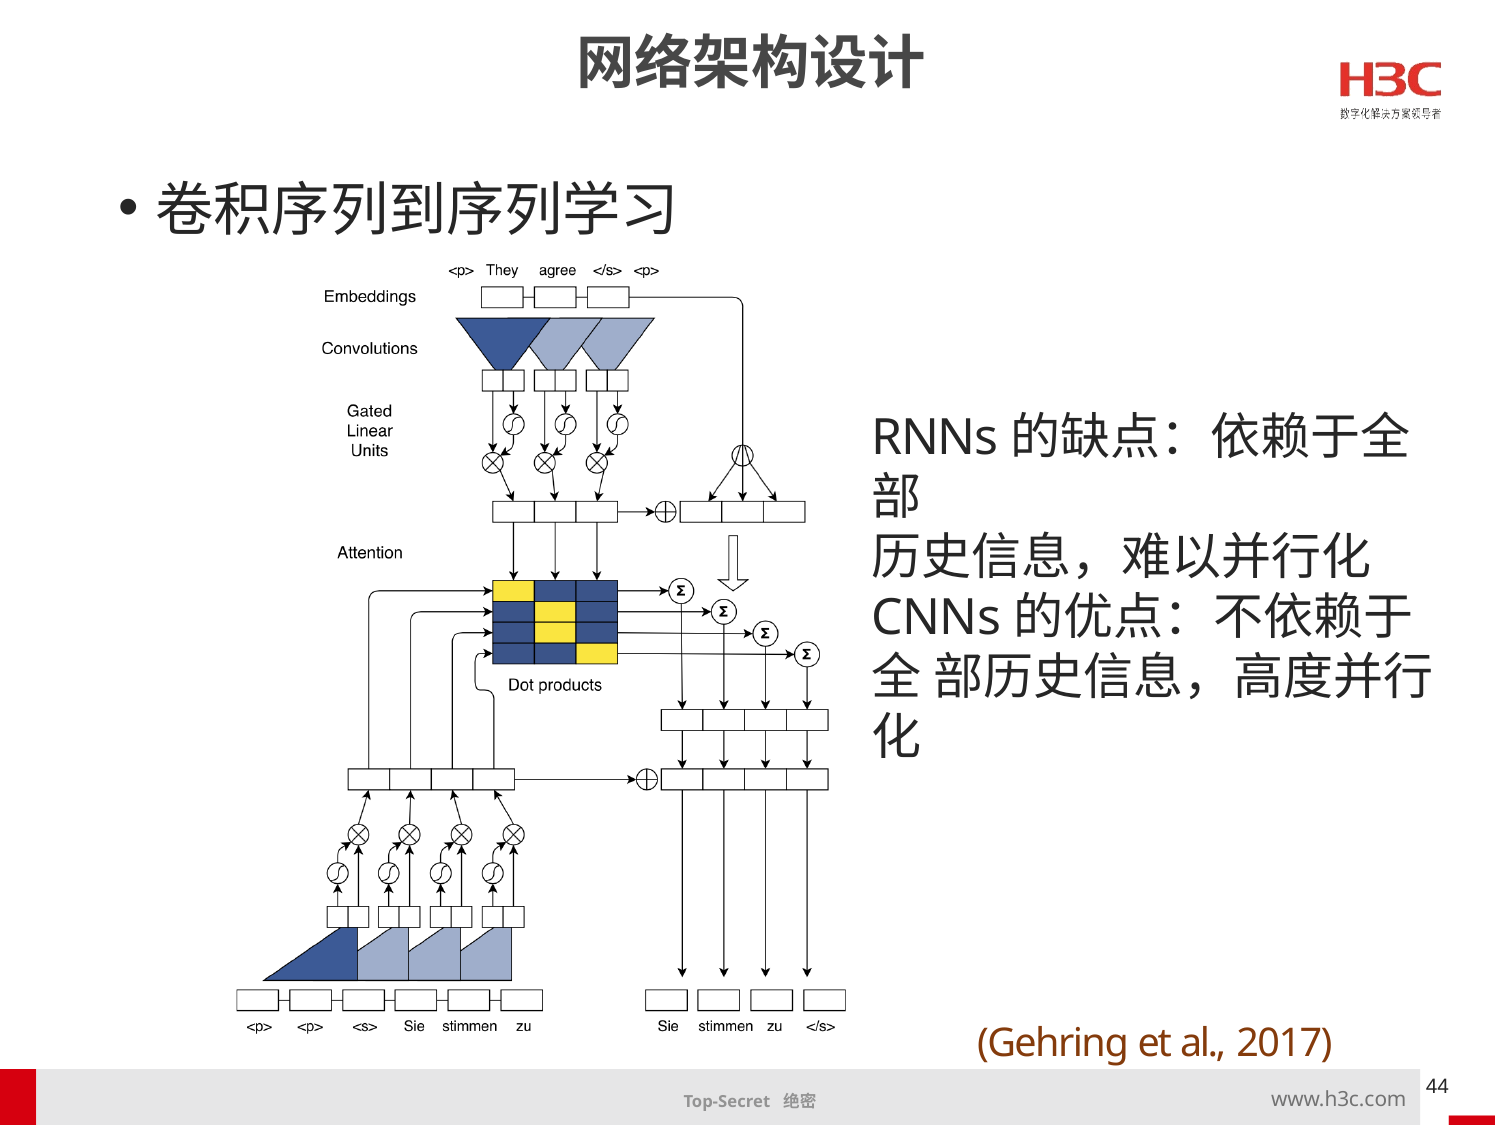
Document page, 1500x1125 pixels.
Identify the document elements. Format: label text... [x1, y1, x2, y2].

text_box 卷积序列到序列学习 [115, 169, 683, 242]
picture [0, 1069, 1497, 1125]
picture [1314, 42, 1466, 138]
text_box (Gehring et al., 2017) [975, 1022, 1428, 1064]
text_box RNNs的缺点：依赖于全部 历史信息，难以并行化 CNNs的优点：不依赖于全 部历史信息，高度并行化 [869, 402, 1449, 765]
text_box [236, 264, 846, 1034]
text_box 网络架构设计 [310, 23, 1190, 96]
